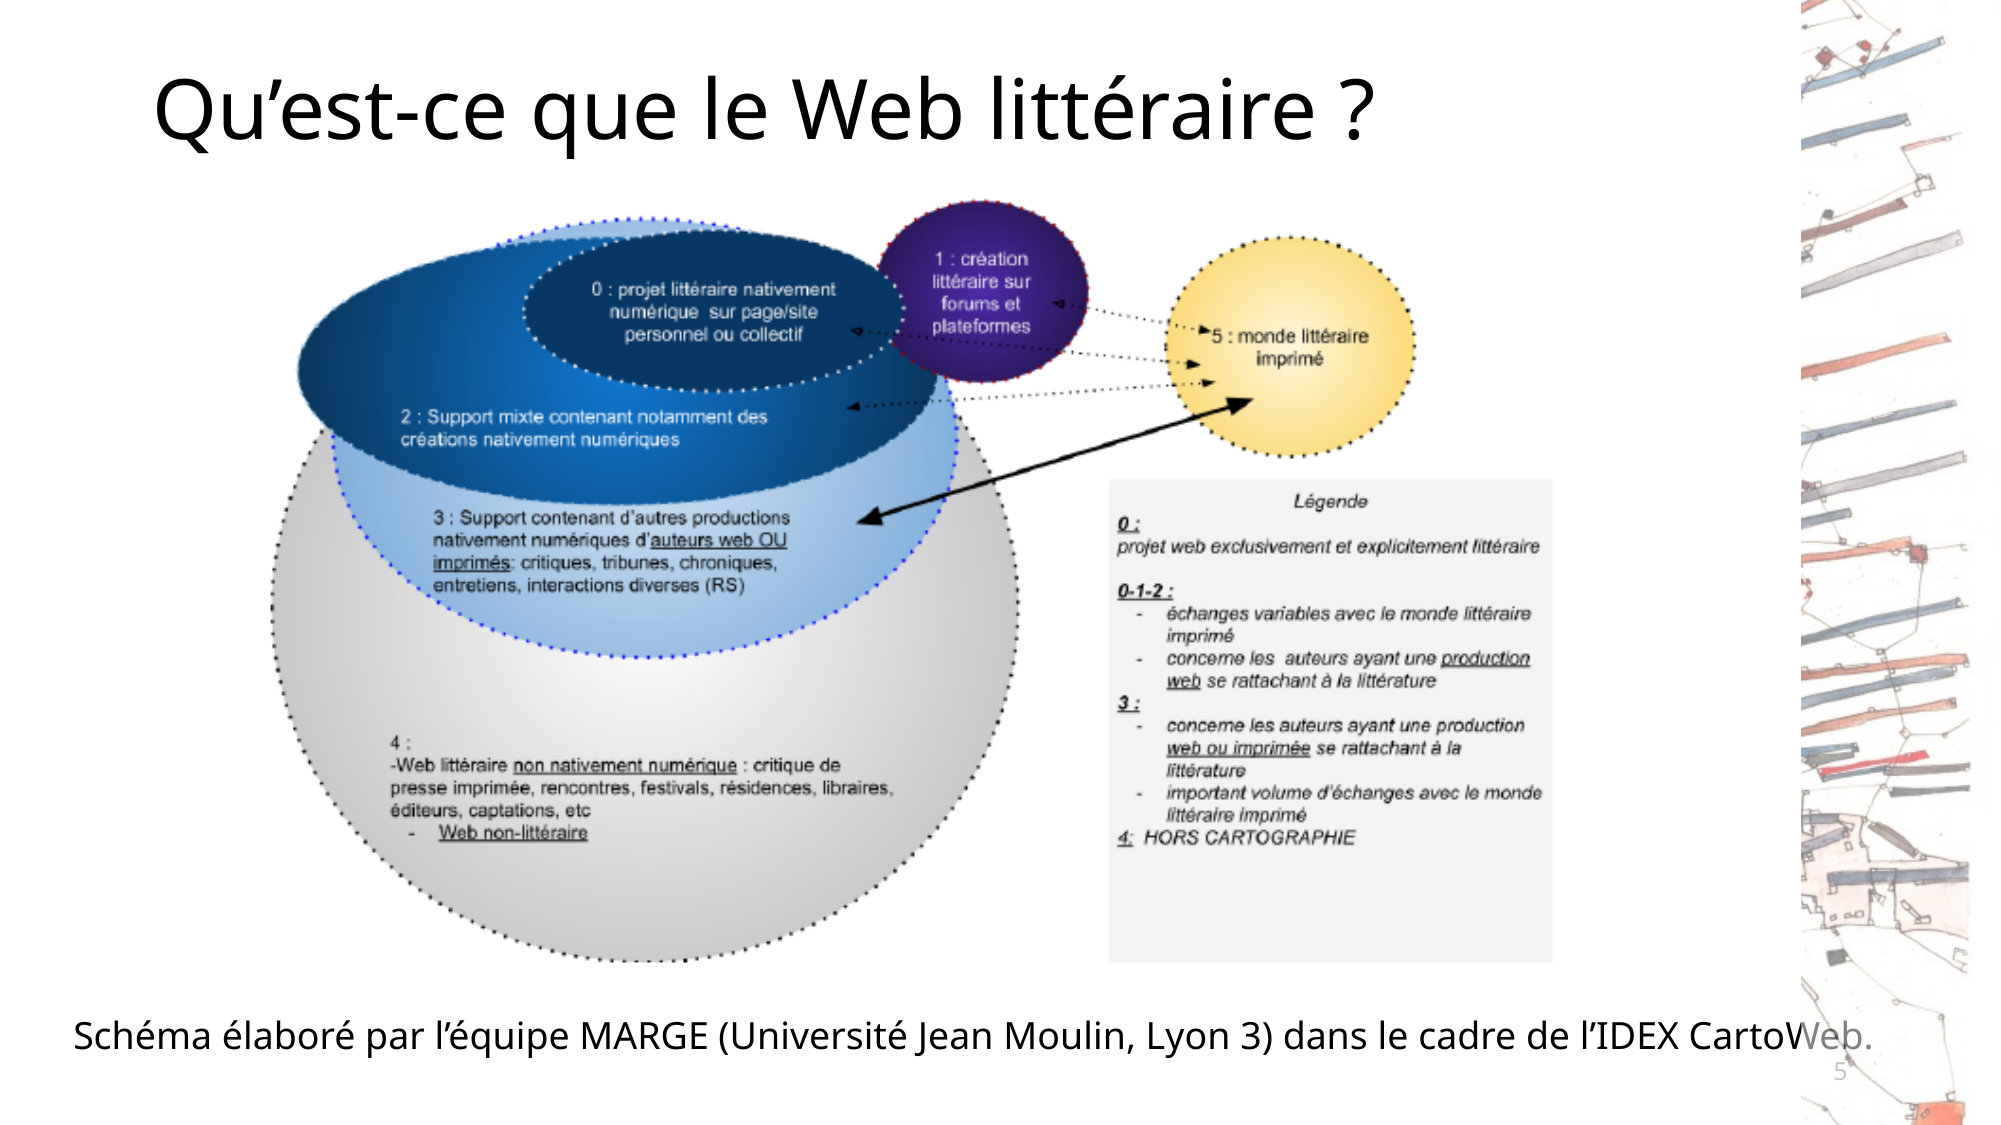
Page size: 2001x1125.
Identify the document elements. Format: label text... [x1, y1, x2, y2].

picture [256, 190, 1568, 978]
picture [1801, 0, 2000, 1125]
text_box Qu’est-ce que le Web littéraire ? [137, 59, 1801, 191]
text_box Schéma élaboré par l’équipe MARGE (Université Jean Moulin, Lyon 3) dans le cadre de l’IDEX CartoWeb. [58, 1004, 1801, 1065]
slide_number 5 [1412, 1042, 1801, 1103]
